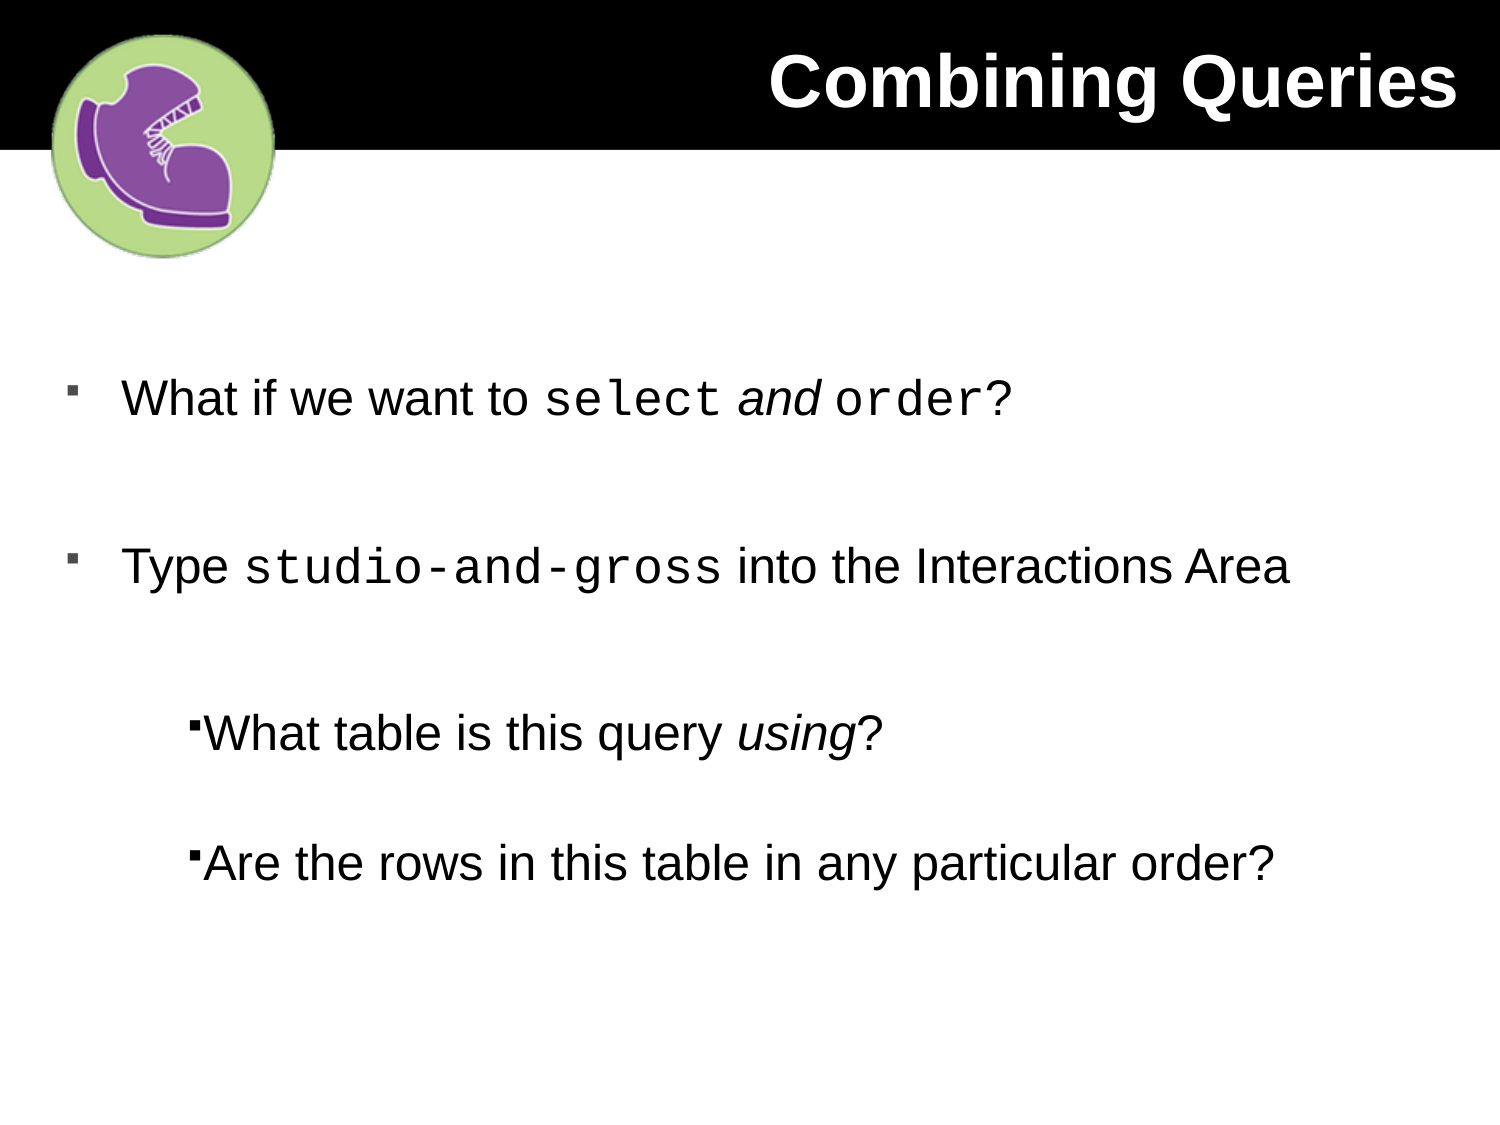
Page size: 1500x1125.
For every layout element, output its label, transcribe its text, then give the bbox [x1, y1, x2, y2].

text_box What if we want to select and order? Type studio-and-gross into the Interactions Area What table is this query using? Are the rows in this table in any particular order? [49, 298, 1463, 969]
picture [47, 31, 280, 263]
text_box Combining Queries [49, 24, 1475, 163]
